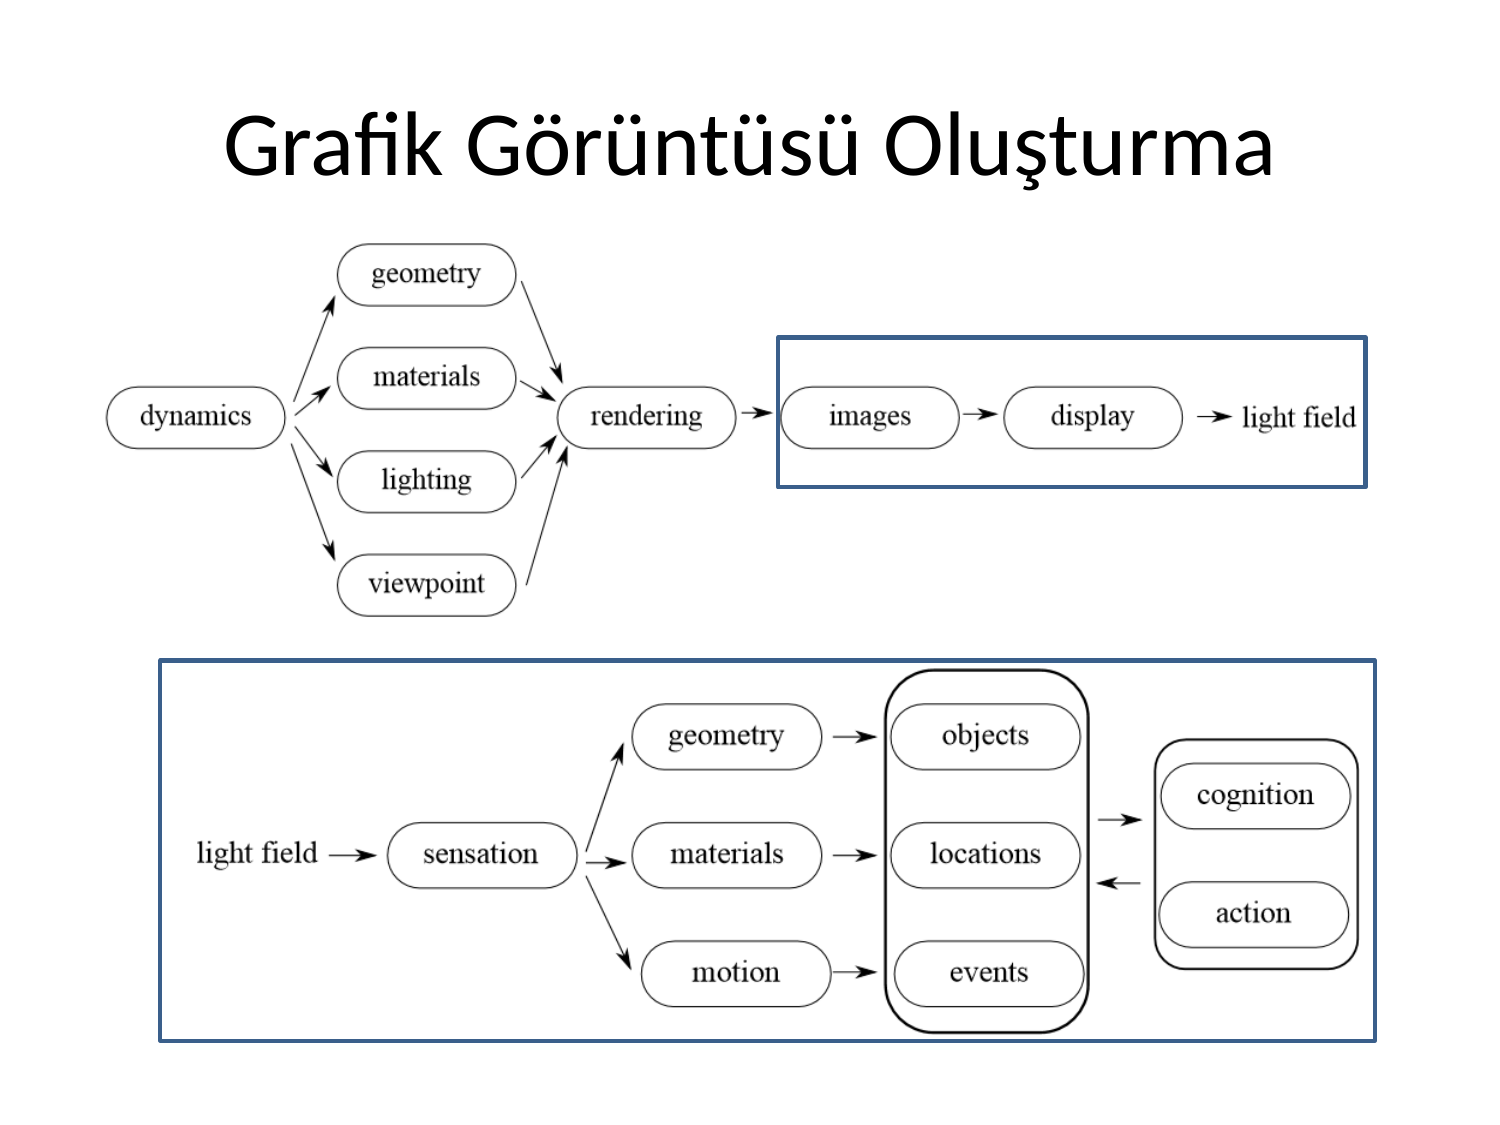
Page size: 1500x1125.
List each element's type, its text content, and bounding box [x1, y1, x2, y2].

title Grafik Görüntüsü Oluşturma [75, 45, 1425, 233]
picture [87, 219, 1366, 645]
text_box [158, 658, 191, 1043]
text_box [1362, 658, 1377, 1043]
picture [190, 660, 1366, 1041]
